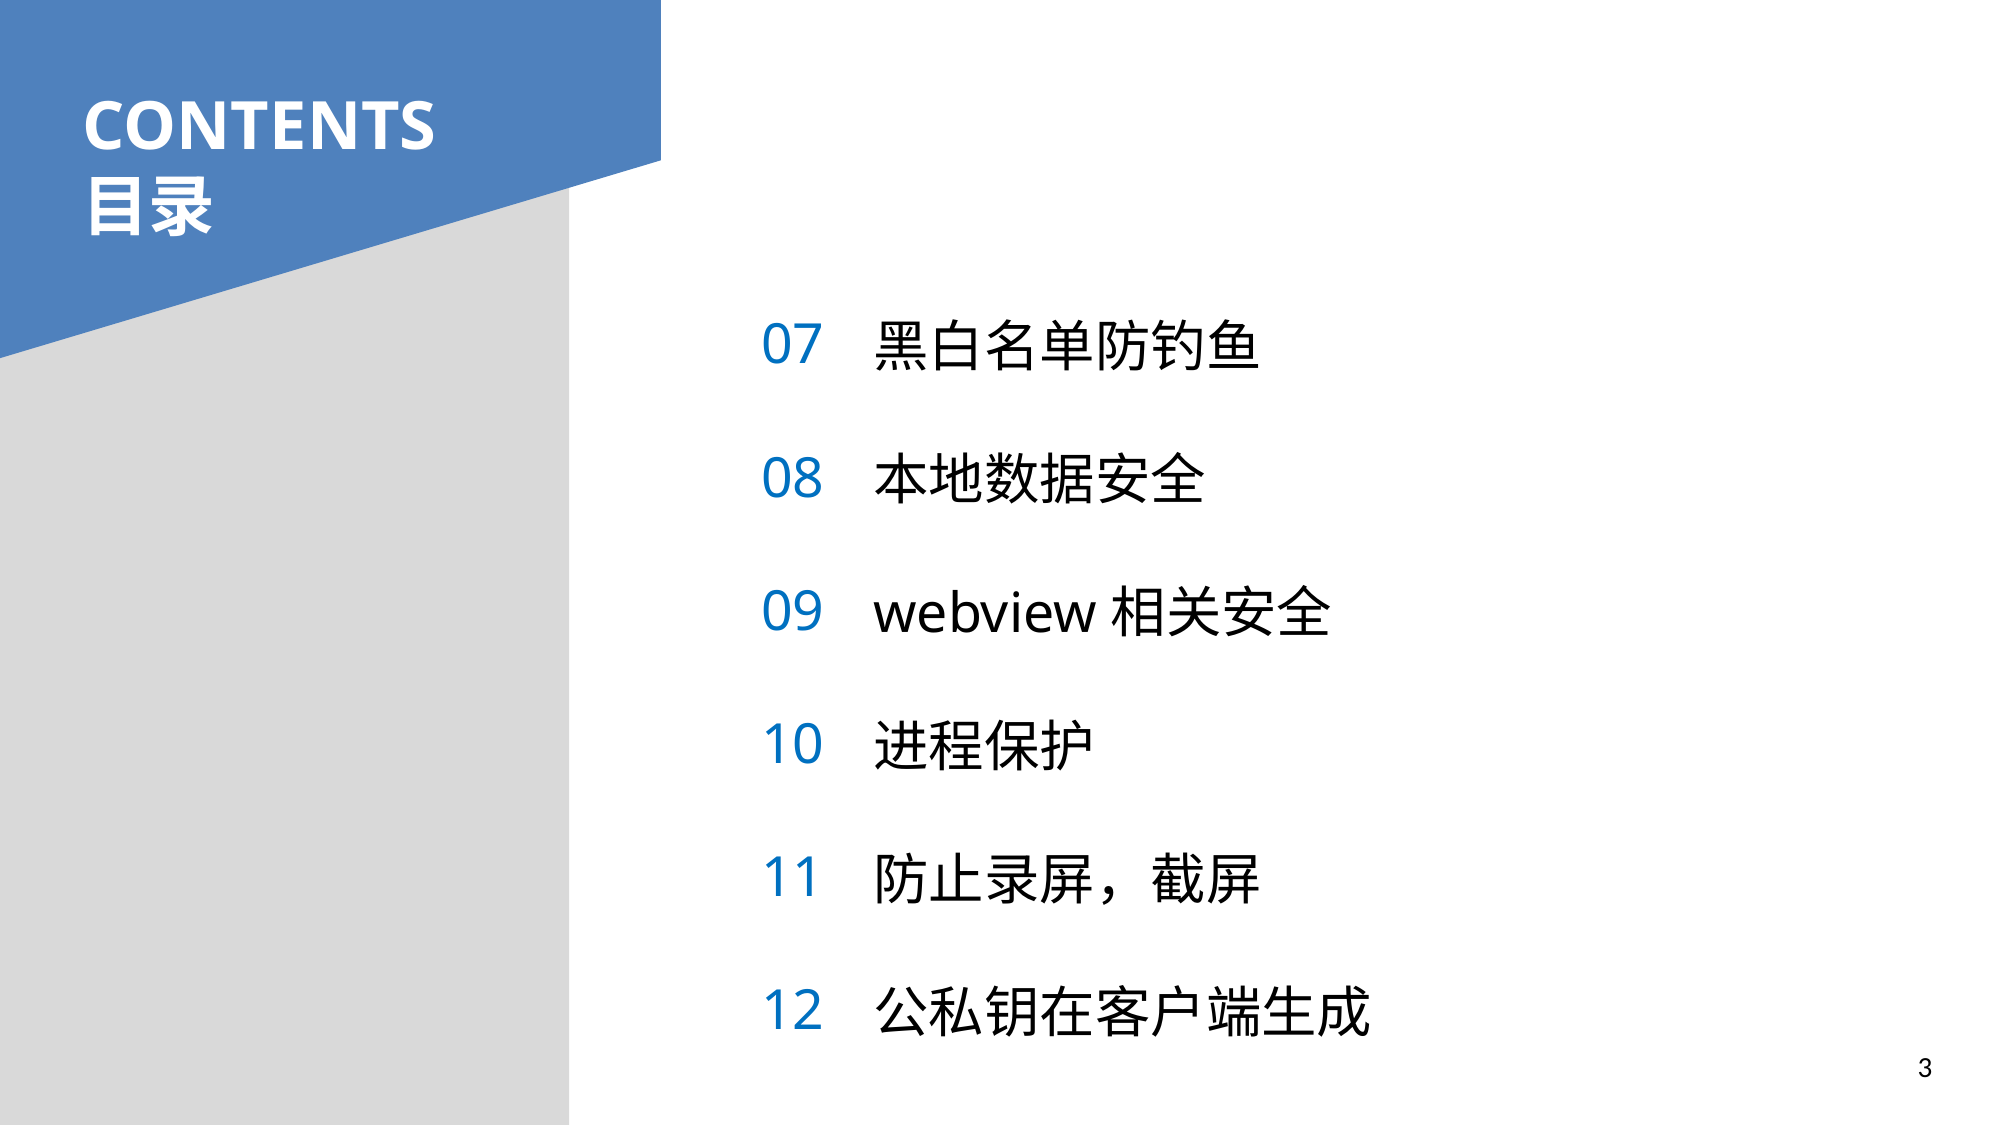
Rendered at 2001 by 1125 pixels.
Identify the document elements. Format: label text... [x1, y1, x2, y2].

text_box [742, 300, 1880, 1060]
title CONTENTS 目录 [71, 77, 1143, 302]
slide_number 3 [1829, 1042, 1944, 1103]
